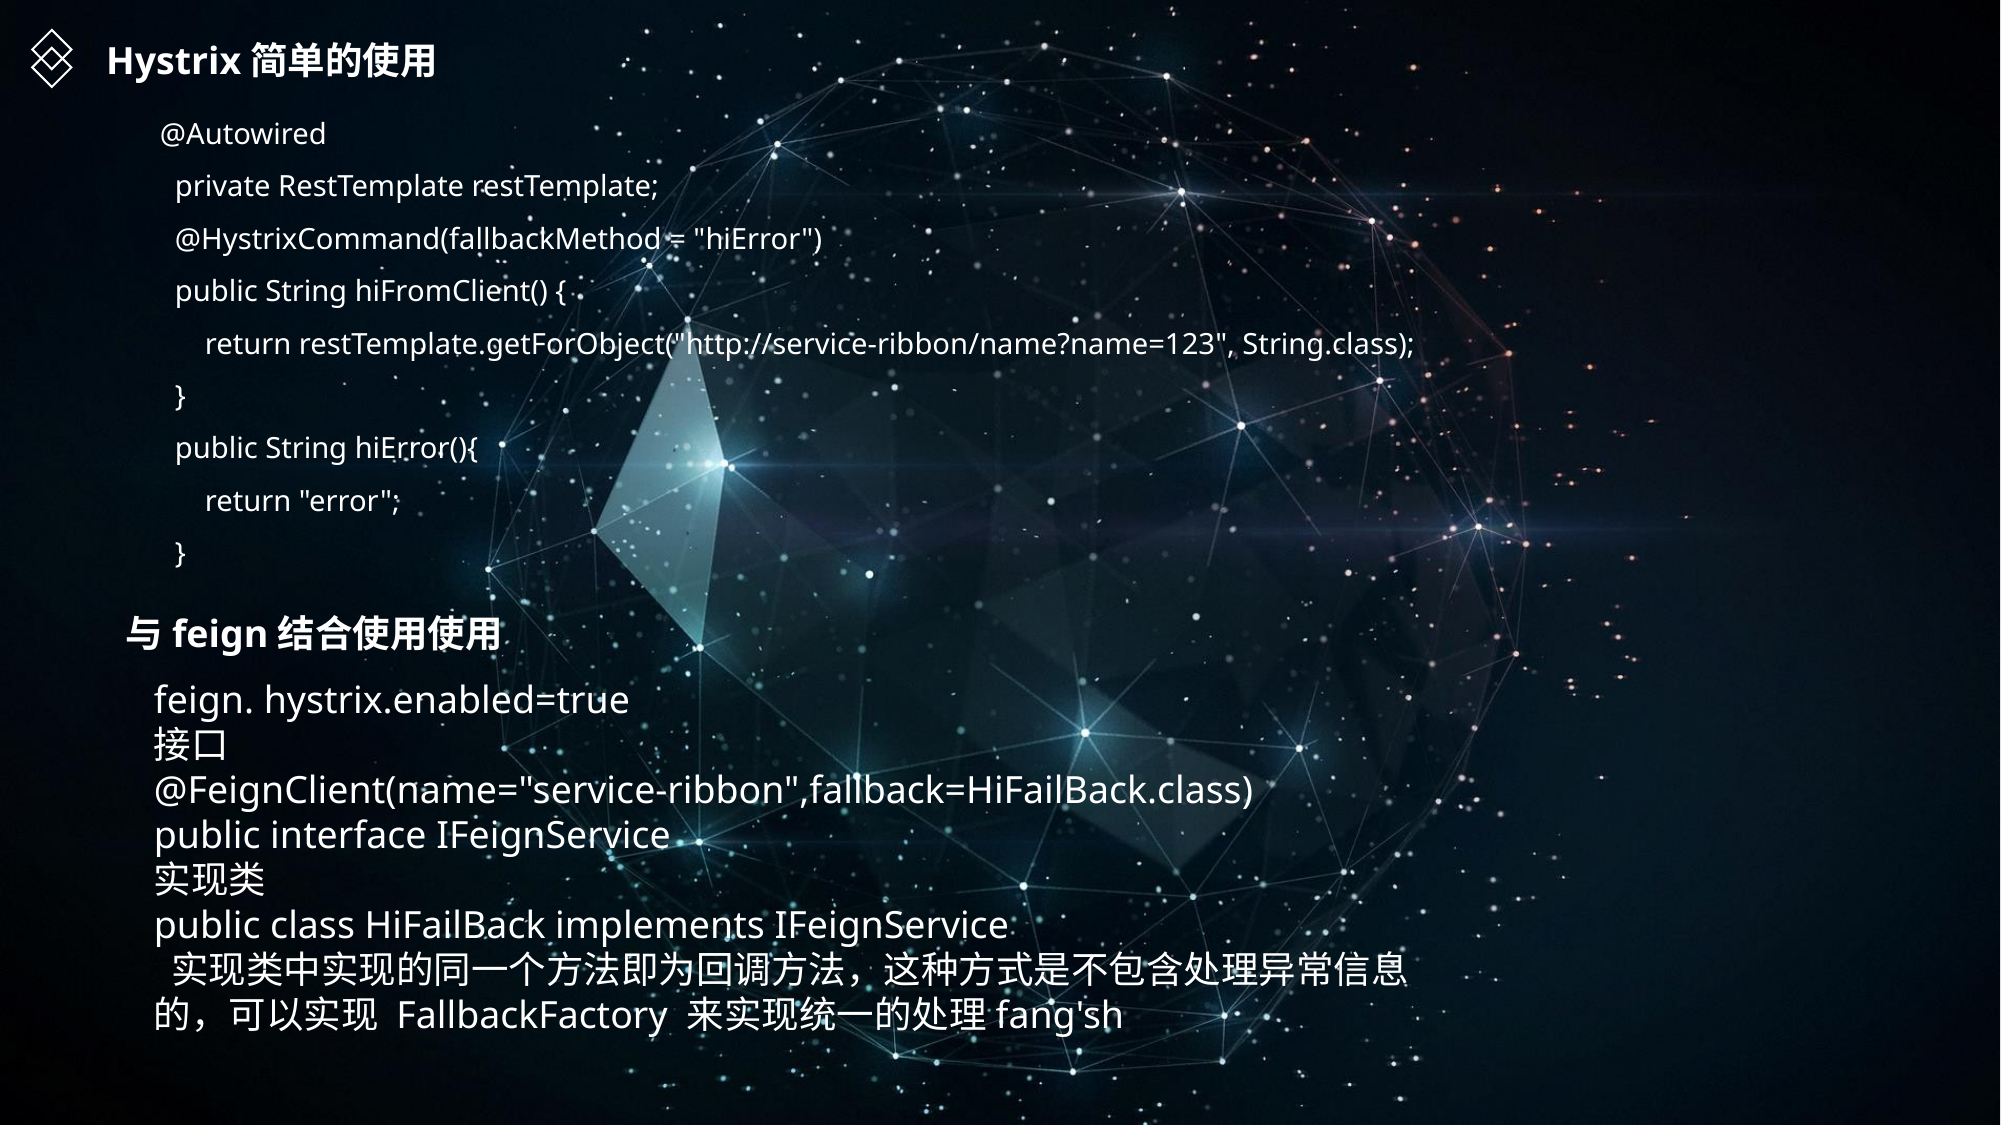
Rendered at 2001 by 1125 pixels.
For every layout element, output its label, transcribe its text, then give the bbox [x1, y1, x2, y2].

text_box 与feign结合使用使用 [110, 602, 544, 662]
picture [0, 0, 2001, 1125]
text_box feign. hystrix.enabled=true 接口 @FeignClient(name="service-ribbon",fallback=HiFailBack.class) public interface IFeignService 实现类 public class HiFailBack implements IFeignService 实现类中实现的同一个方法即为回调方法，这种方式是不包含处理异常信息的，可以实现 FallbackFactory 来实现统一的处理fang'sh [139, 668, 1445, 1044]
text_box Hystrix简单的使用 [91, 29, 525, 90]
text_box @Autowired private RestTemplate restTemplate; @HystrixCommand(fallbackMethod = "hiError") public String hiFromClient() { return restTemplate.getForObject("http://service-ribbon/name?name=123", String.class); } public String hiError(){ return "error"; } [130, 90, 1707, 578]
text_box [32, 29, 72, 87]
